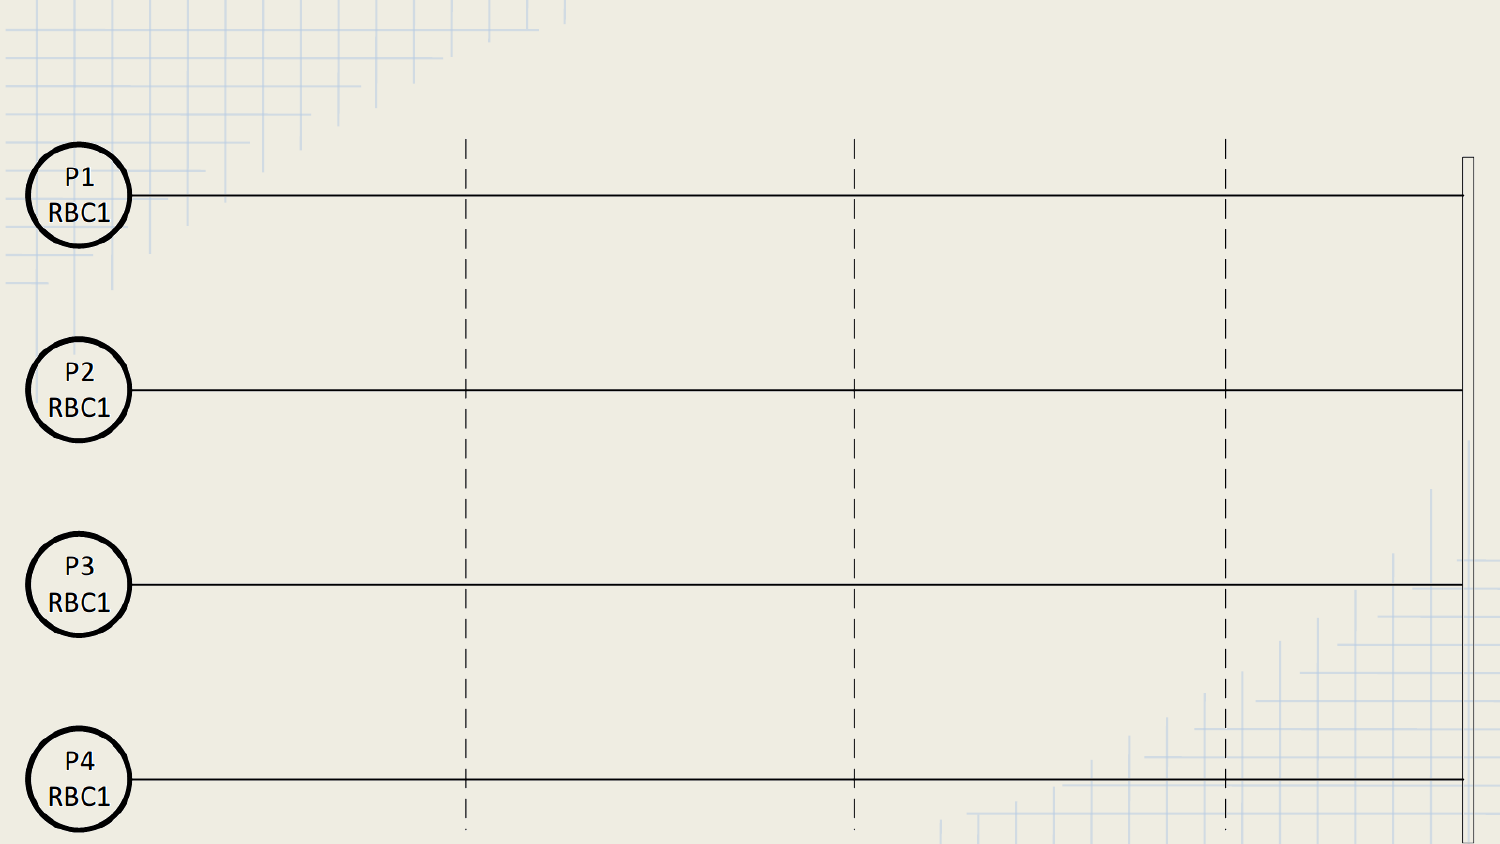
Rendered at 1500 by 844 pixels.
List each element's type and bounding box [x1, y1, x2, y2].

picture [24, 138, 1476, 844]
